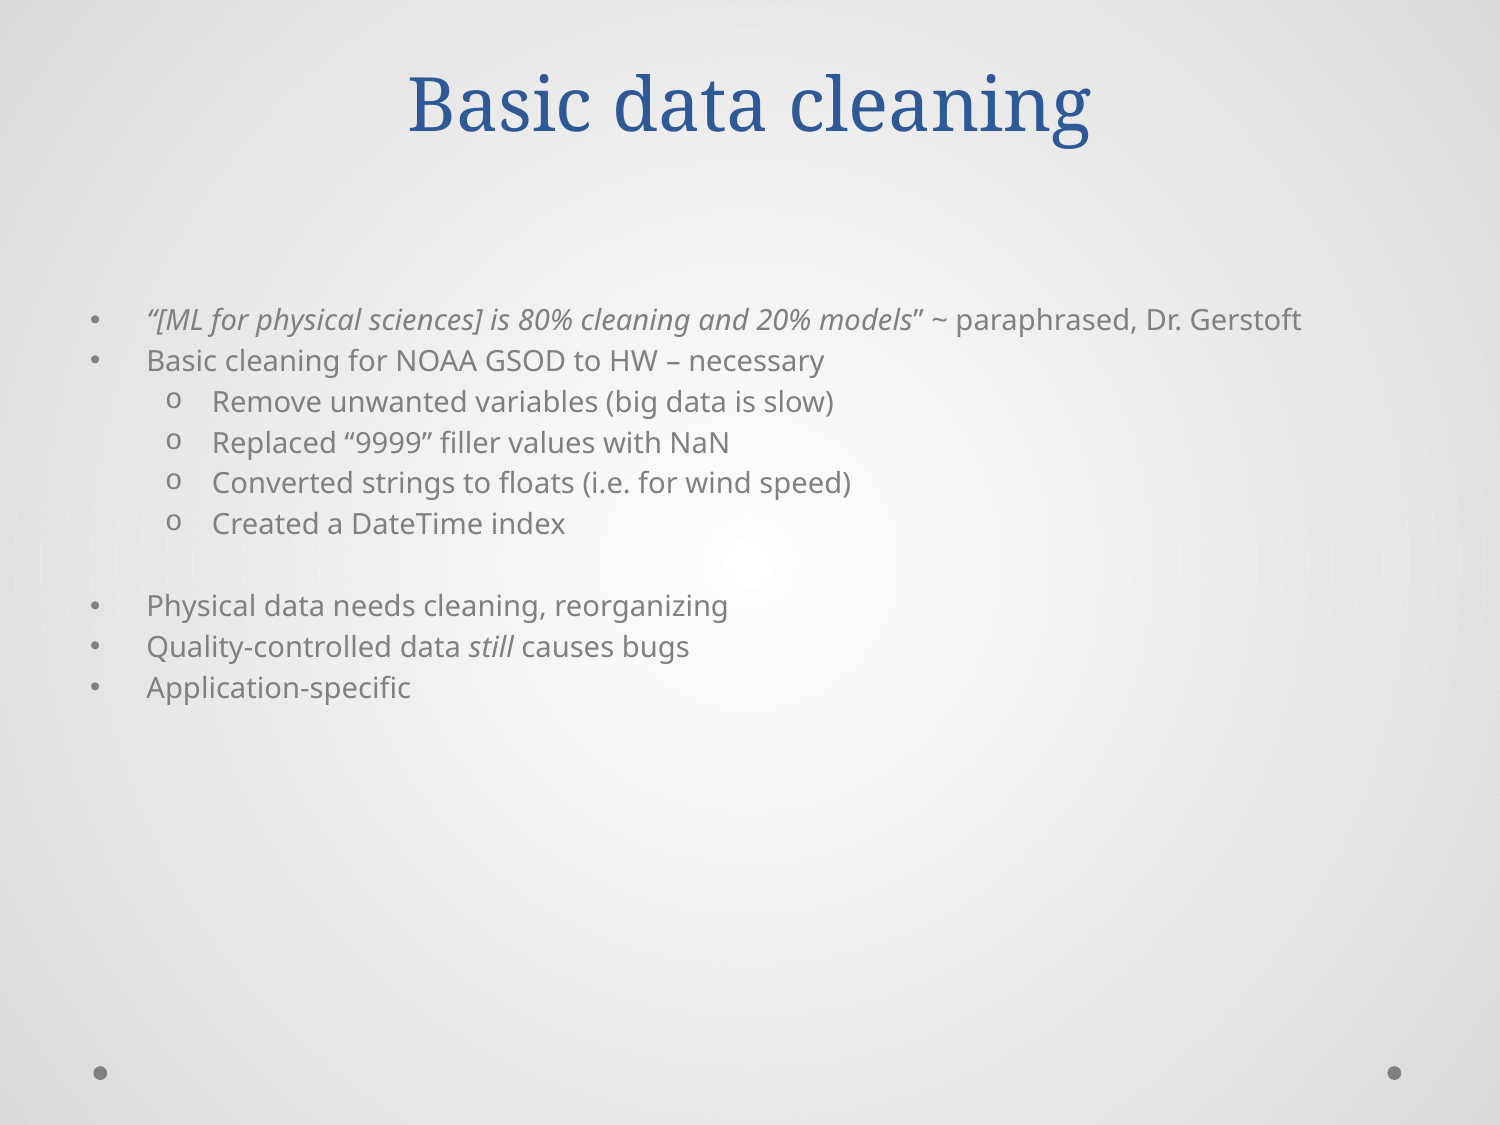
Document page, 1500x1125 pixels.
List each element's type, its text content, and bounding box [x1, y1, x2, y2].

title Basic data cleaning [0, 21, 1500, 154]
list “[ML for physical sciences] is 80% cleaning and 20% models” ~ paraphrased, Dr. Gerstoft Basic cleaning for NOAA GSOD to HW – necessary Remove unwanted variables (big data is slow) Replaced “9999” filler values with NaN Converted strings to floats (i.e. for wind speed) Created a DateTime index Physical data needs cleaning, reorganizing Quality-controlled data still causes bugs Application-specific [75, 294, 1425, 1005]
